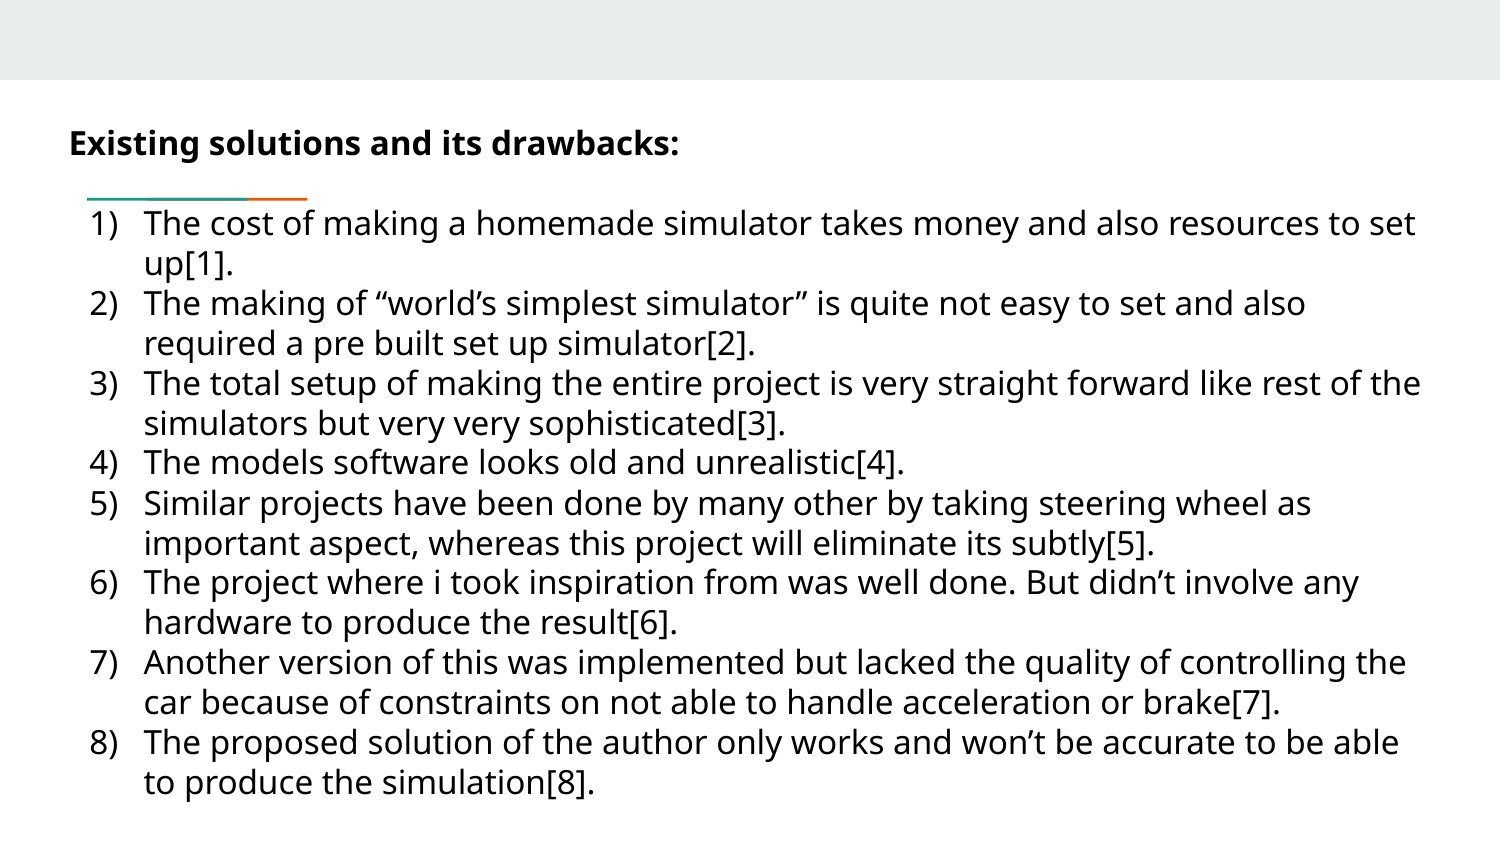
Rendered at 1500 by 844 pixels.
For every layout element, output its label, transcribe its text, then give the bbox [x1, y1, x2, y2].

text_box Existing solutions and its drawbacks: The cost of making a homemade simulator takes money and also resources to set up[1]. The making of “world’s simplest simulator” is quite not easy to set and also required a pre built set up simulator[2]. The total setup of making the entire project is very straight forward like rest of the simulators but very very sophisticated[3]. The models software looks old and unrealistic[4]. Similar projects have been done by many other by taking steering wheel as important aspect, whereas this project will eliminate its subtly[5]. The project where i took inspiration from was well done. But didn’t involve any hardware to produce the result[6]. Another version of this was implemented but lacked the quality of controlling the car because of constraints on not able to handle acceleration or brake[7]. The proposed solution of the author only works and won’t be accurate to be able to produce the simulation[8]. [53, 107, 1447, 844]
